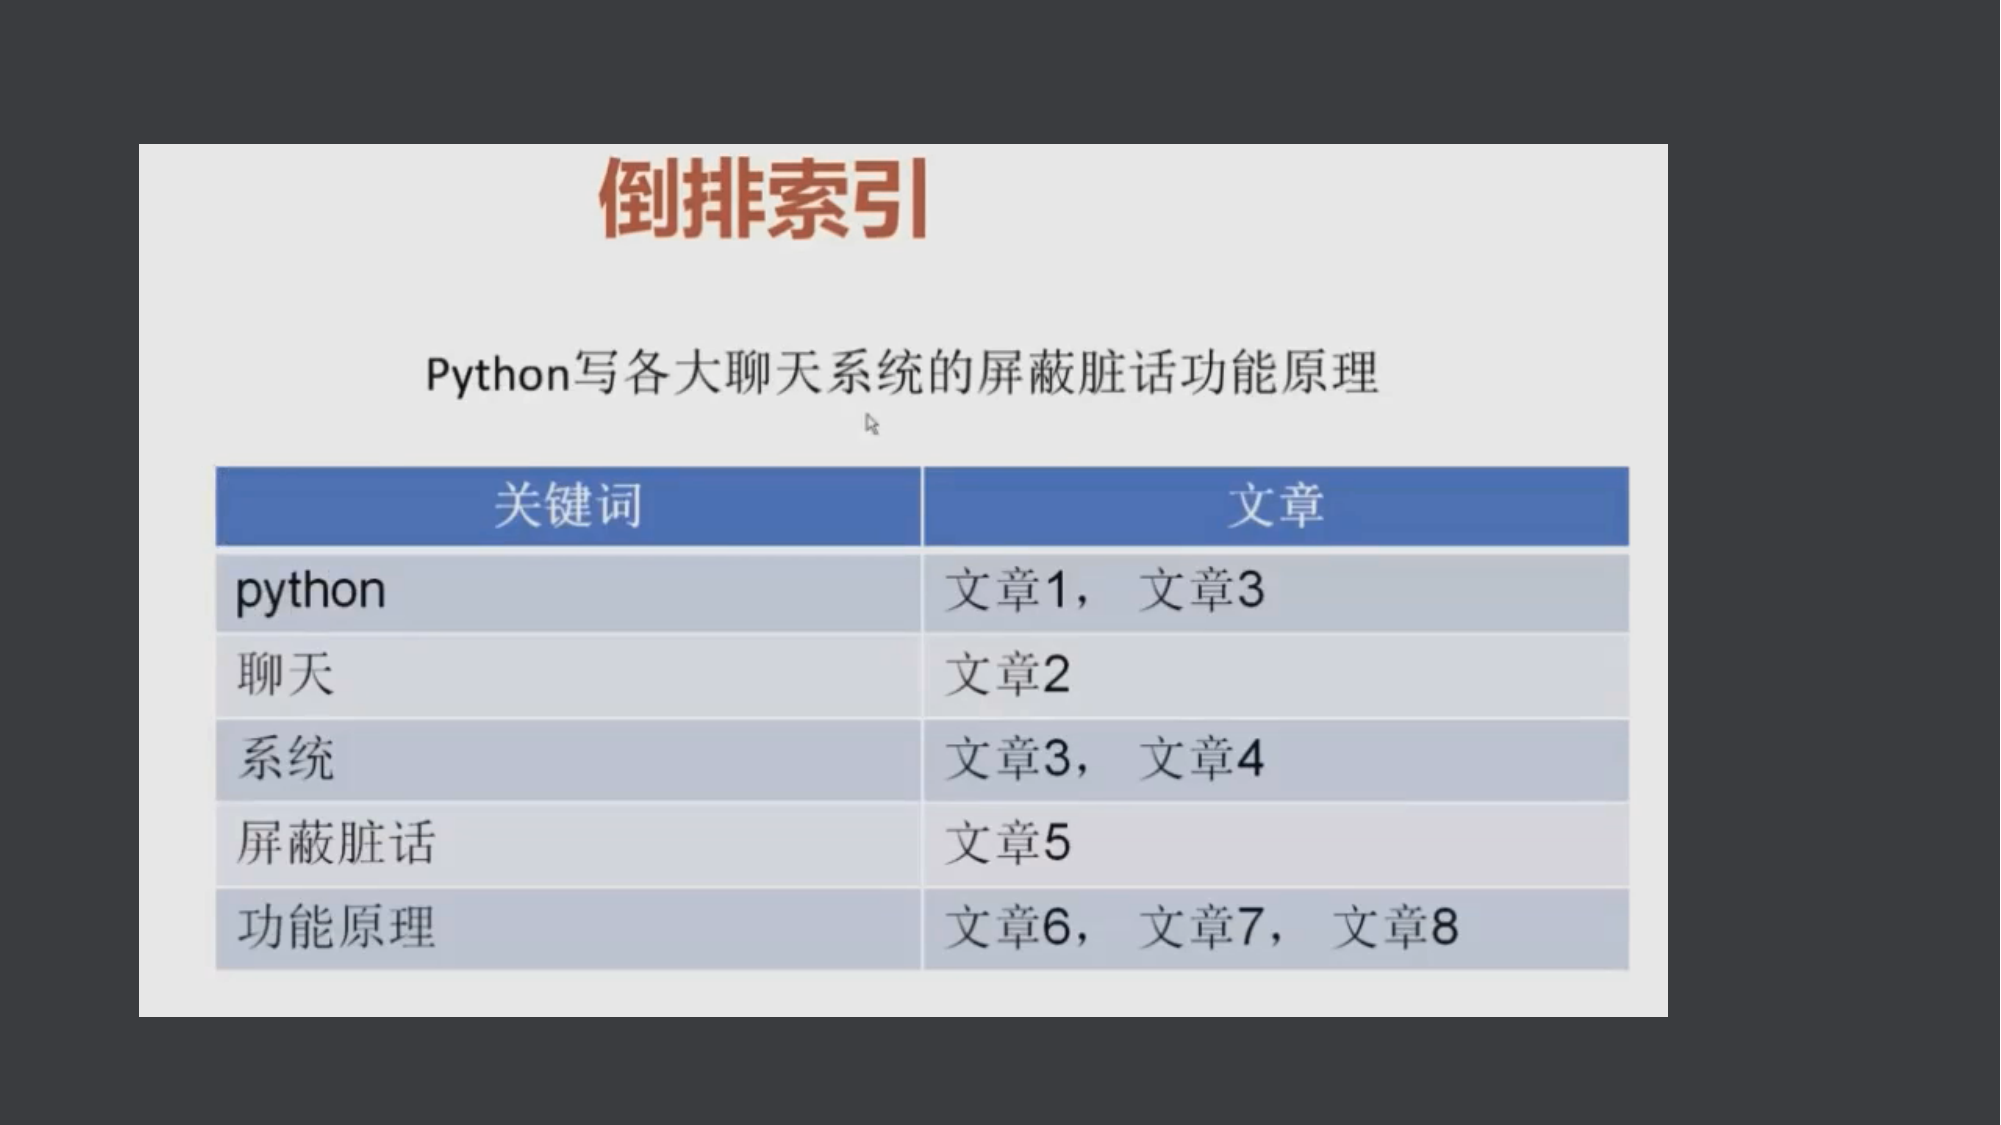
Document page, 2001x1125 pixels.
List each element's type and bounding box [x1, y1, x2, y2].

picture [138, 144, 1668, 1017]
